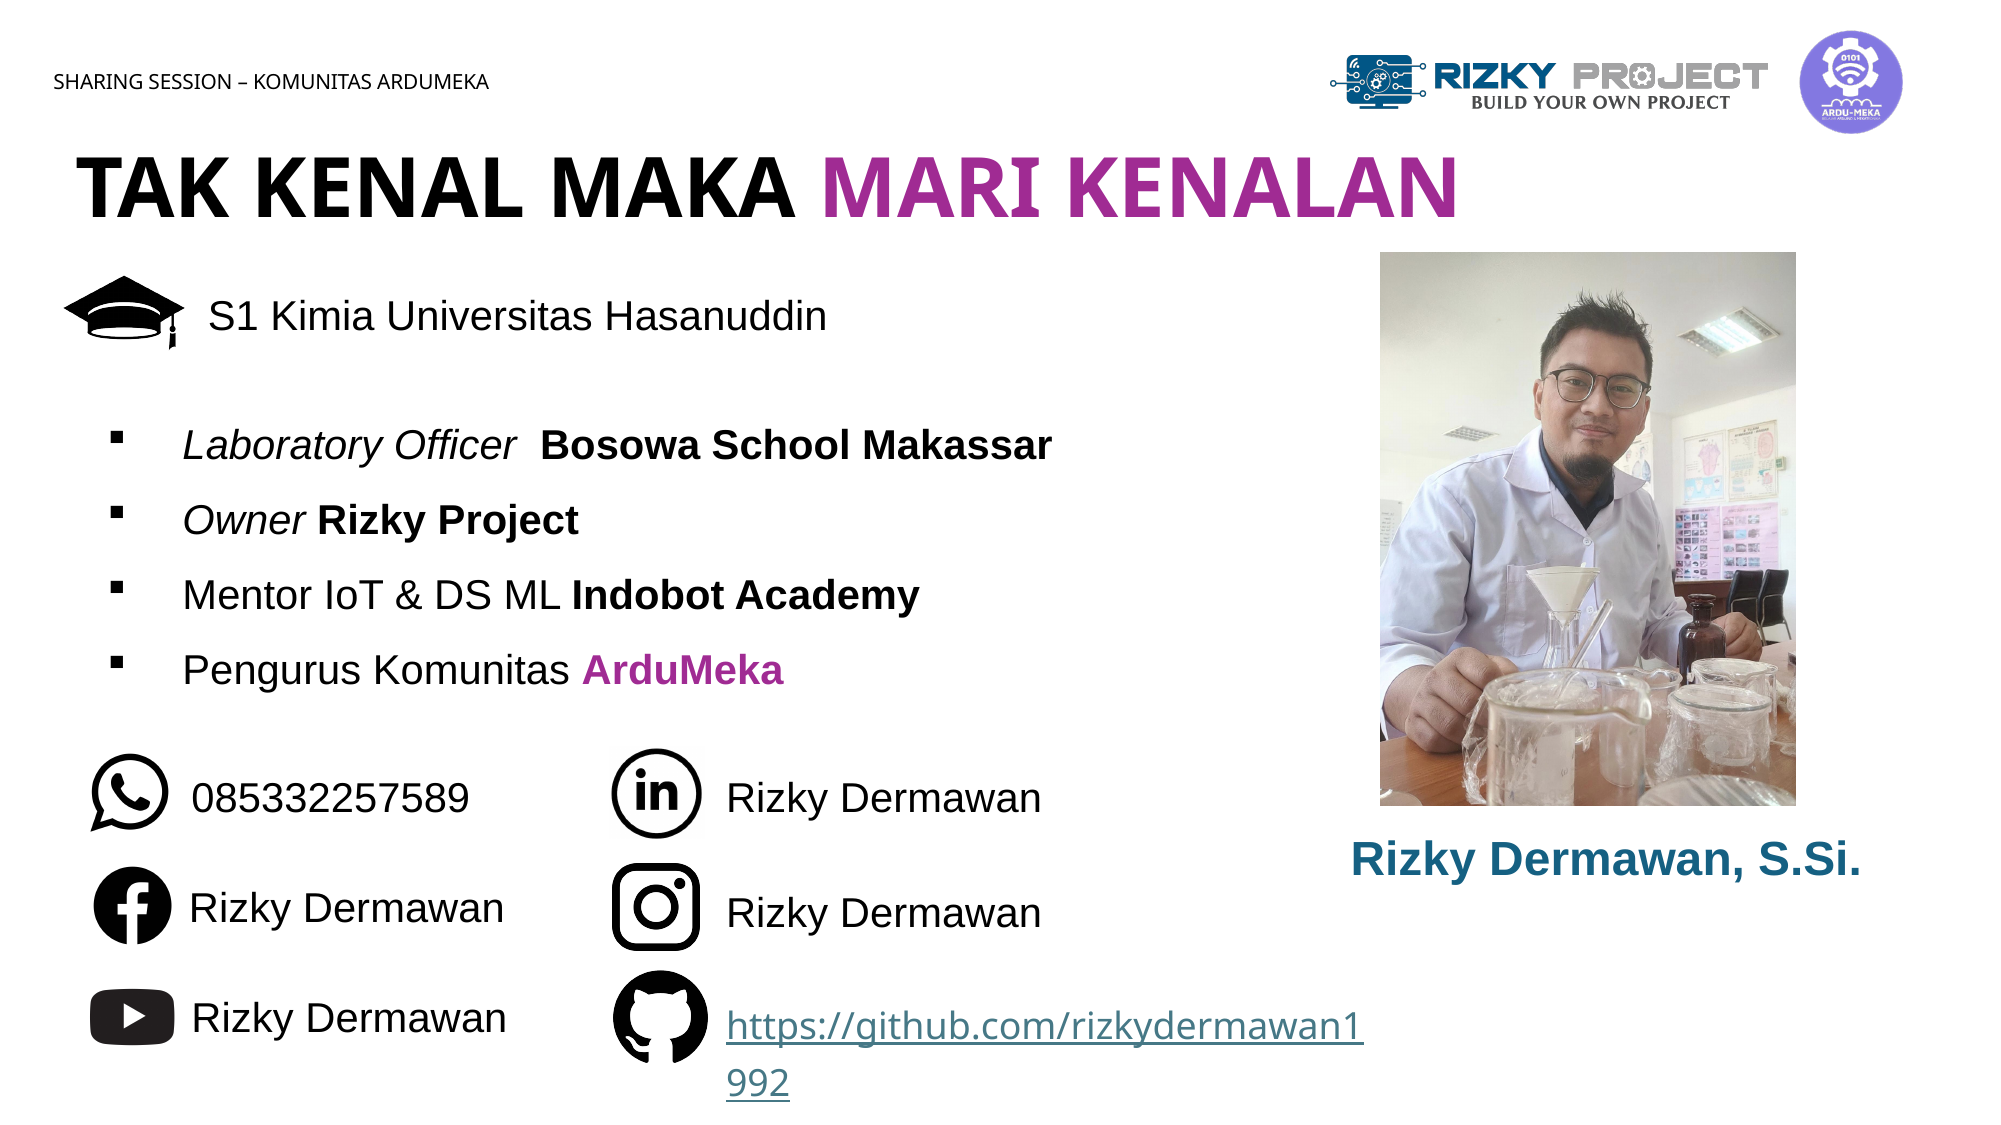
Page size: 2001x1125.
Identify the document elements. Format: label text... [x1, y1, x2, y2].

picture [612, 863, 700, 951]
picture [74, 984, 189, 1050]
text_box SHARING SESSION – KOMUNITAS ARDUMEKA [53, 75, 494, 94]
text_box Rizky Dermawan, S.Si. [1134, 805, 2000, 886]
text_box https://github.com/rizkydermawan1992 [726, 982, 1371, 1053]
picture [608, 746, 705, 839]
text_box Rizky Dermawan [191, 970, 612, 1041]
text_box S1 Kimia Universitas Hasanuddin [207, 269, 1380, 339]
text_box Rizky Dermawan [188, 861, 690, 931]
text_box Laboratory Officer Bosowa School Makassar Owner Rizky Project Mentor IoT & DS ML Indobot Academy Pengurus Komunitas ArduMeka [107, 392, 1380, 693]
picture [1330, 54, 1768, 109]
text_box TAK KENAL MAKA MARI KENALAN [75, 150, 1501, 234]
text_box Rizky Dermawan [726, 751, 1227, 822]
text_box 085332257589 [191, 751, 608, 821]
picture [88, 860, 178, 950]
picture [612, 968, 708, 1064]
picture [1380, 252, 1796, 806]
text_box Rizky Dermawan [726, 866, 1227, 937]
picture [1794, 25, 1908, 139]
picture [69, 736, 186, 854]
picture [62, 252, 185, 375]
